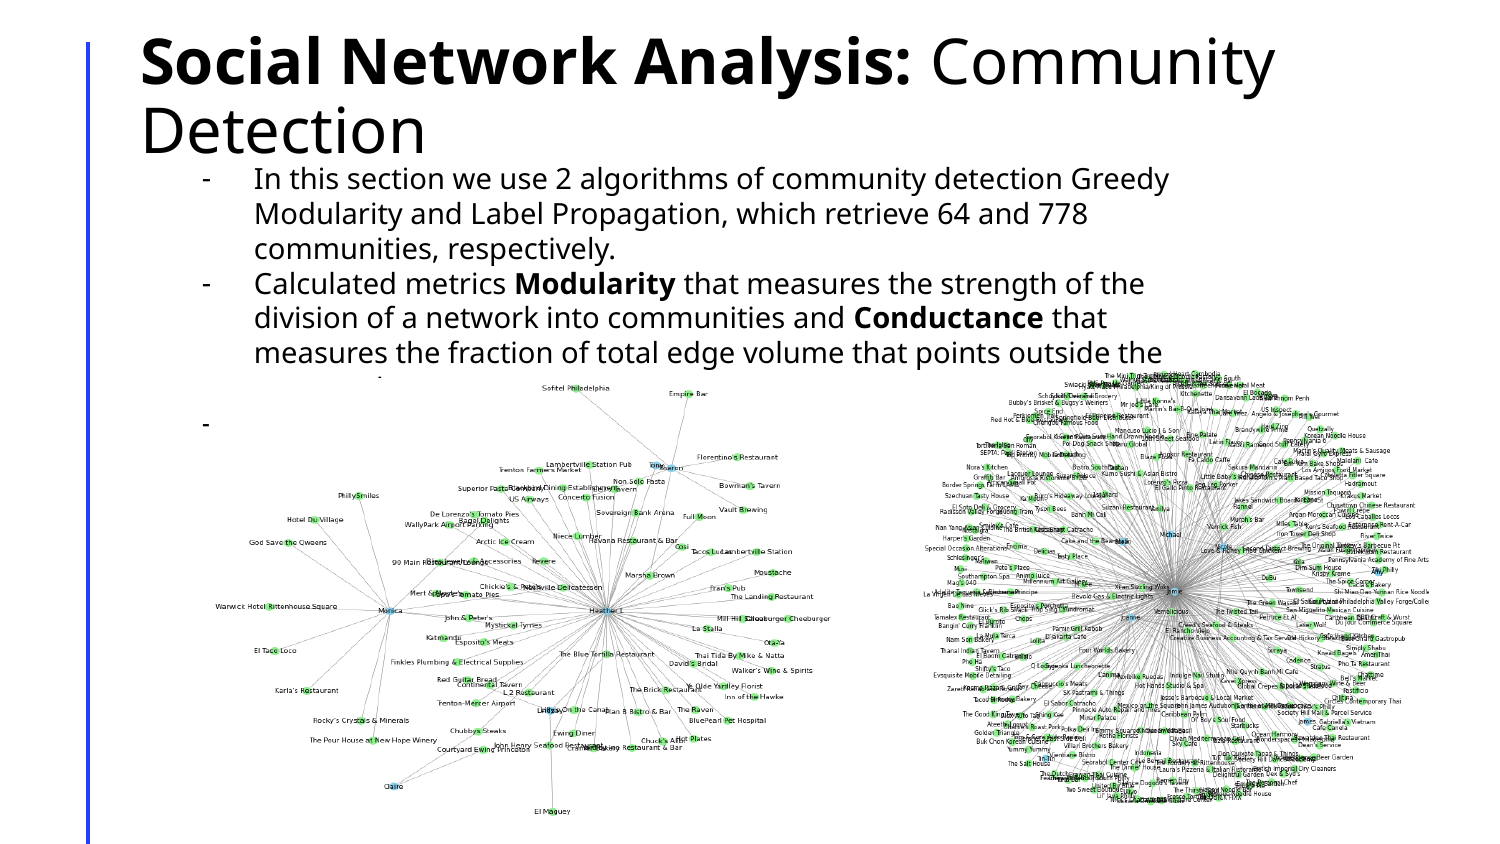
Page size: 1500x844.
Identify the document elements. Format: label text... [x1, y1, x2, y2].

picture [920, 367, 1435, 810]
text_box In this section we use 2 algorithms of community detection Greedy Modularity and Label Propagation, which retrieve 64 and 778 communities, respectively. Calculated metrics Modularity that measures the strength of the division of a network into communities and Conductance that measures the fraction of total edge volume that points outside the community. Use communities in recommender system [163, 145, 1231, 455]
title Social Network Analysis: Community Detection [129, 17, 1486, 181]
picture [208, 377, 848, 830]
